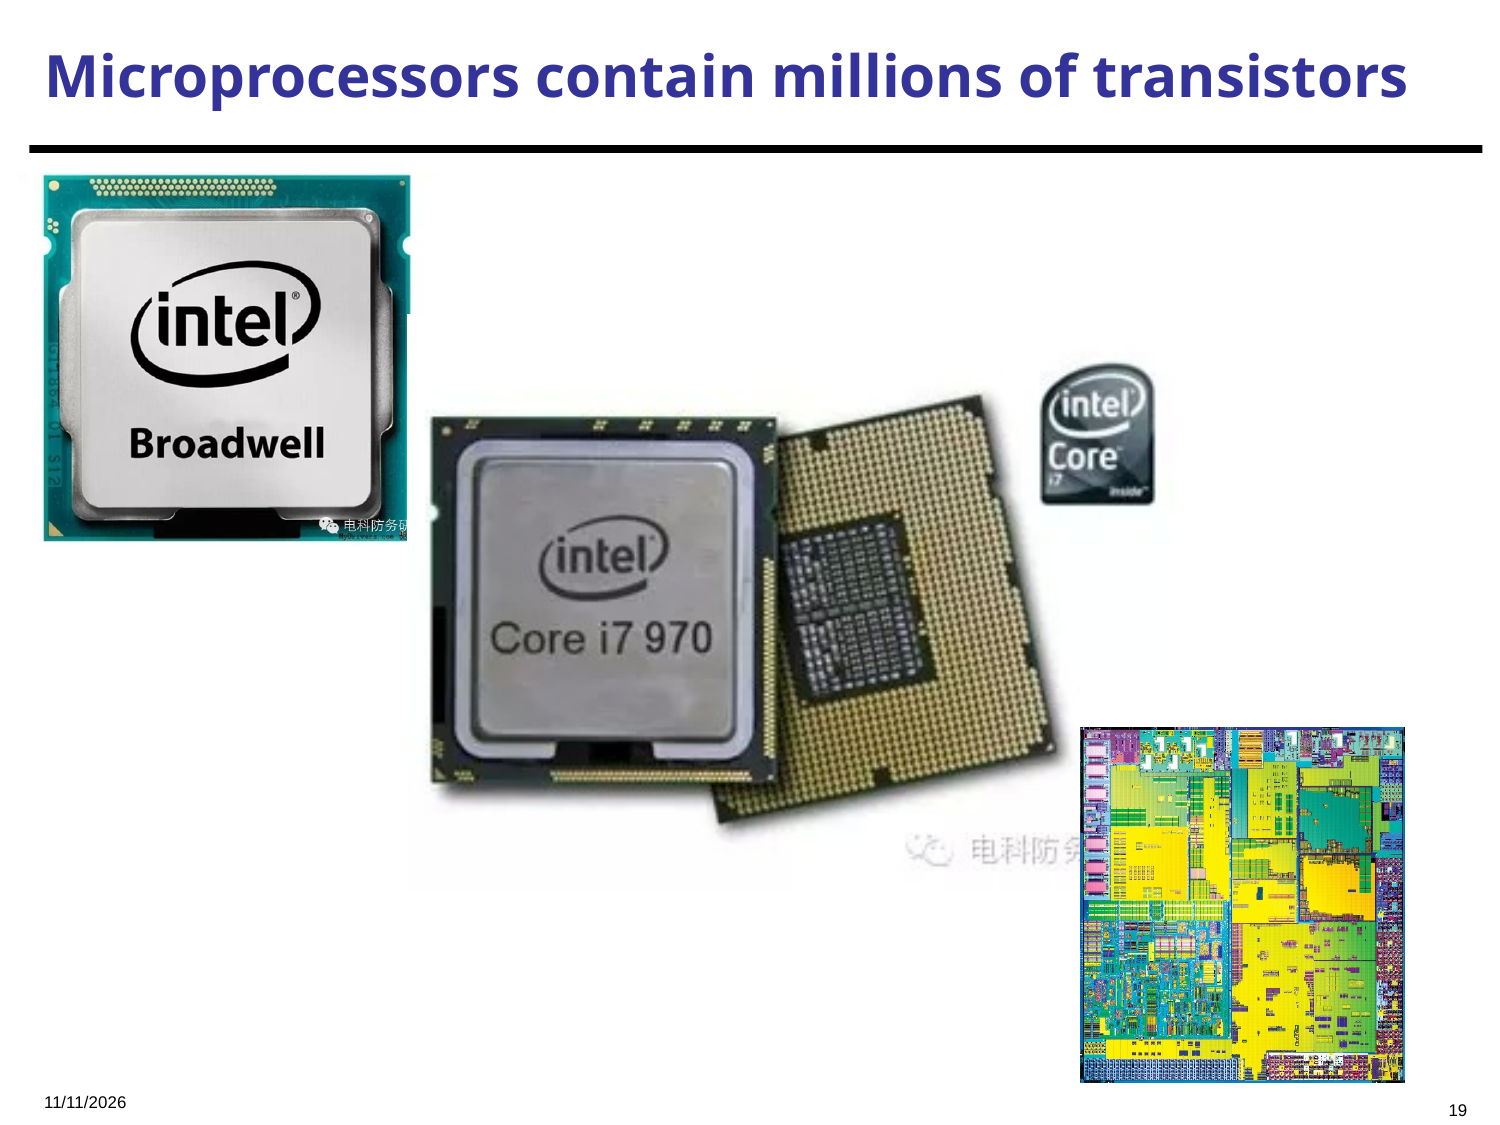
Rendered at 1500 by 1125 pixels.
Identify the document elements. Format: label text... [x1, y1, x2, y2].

picture [17, 172, 1405, 1083]
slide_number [29, 1072, 405, 1113]
slide_number 19 [1032, 1072, 1483, 1113]
title Microprocessors contain millions of transistors [29, 11, 1480, 138]
